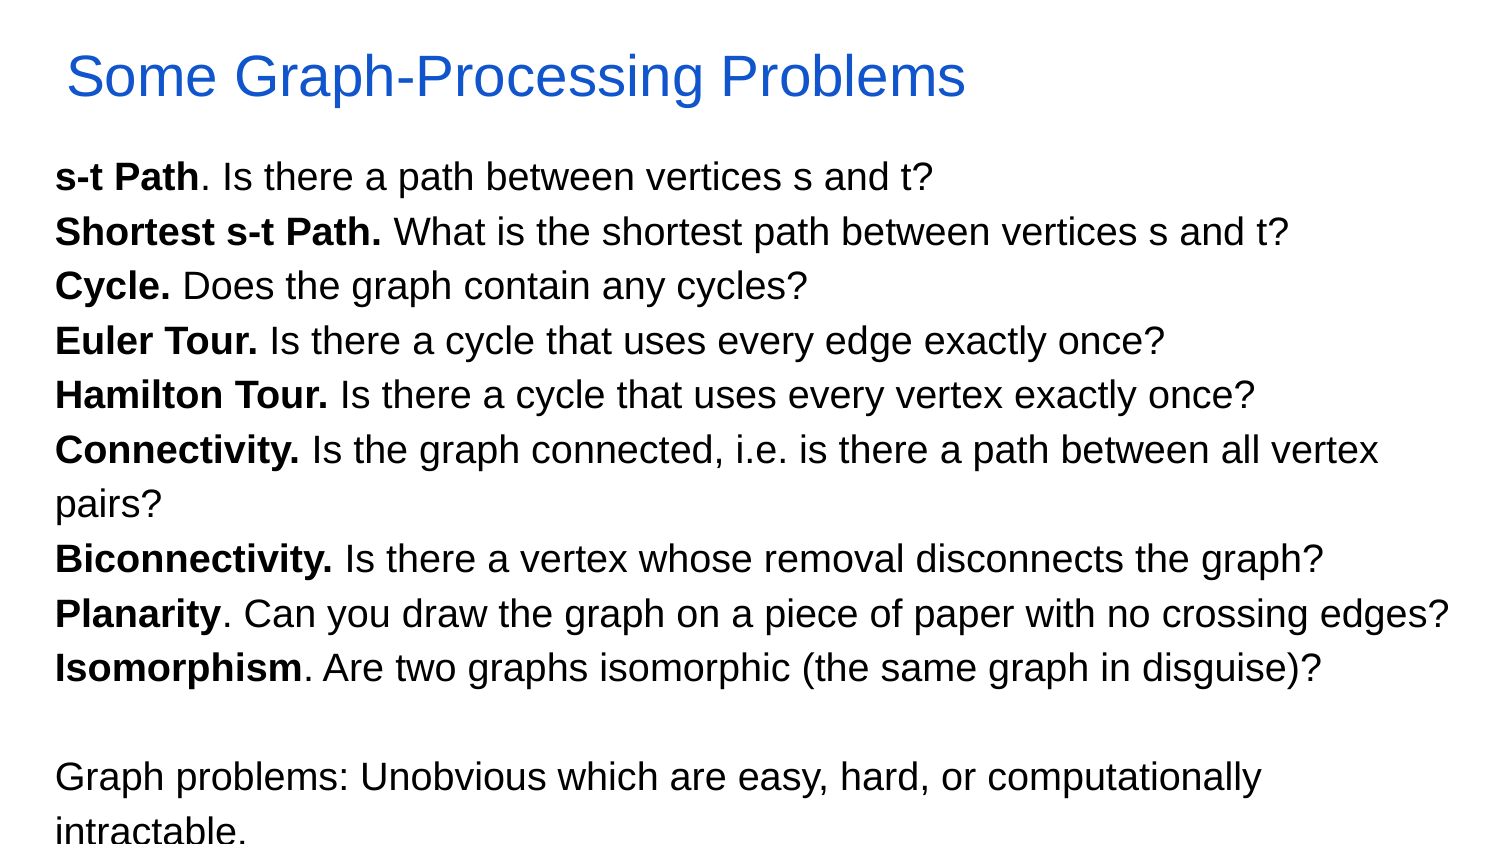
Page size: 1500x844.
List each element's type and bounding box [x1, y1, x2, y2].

title [51, 23, 1449, 117]
list [39, 128, 1474, 811]
